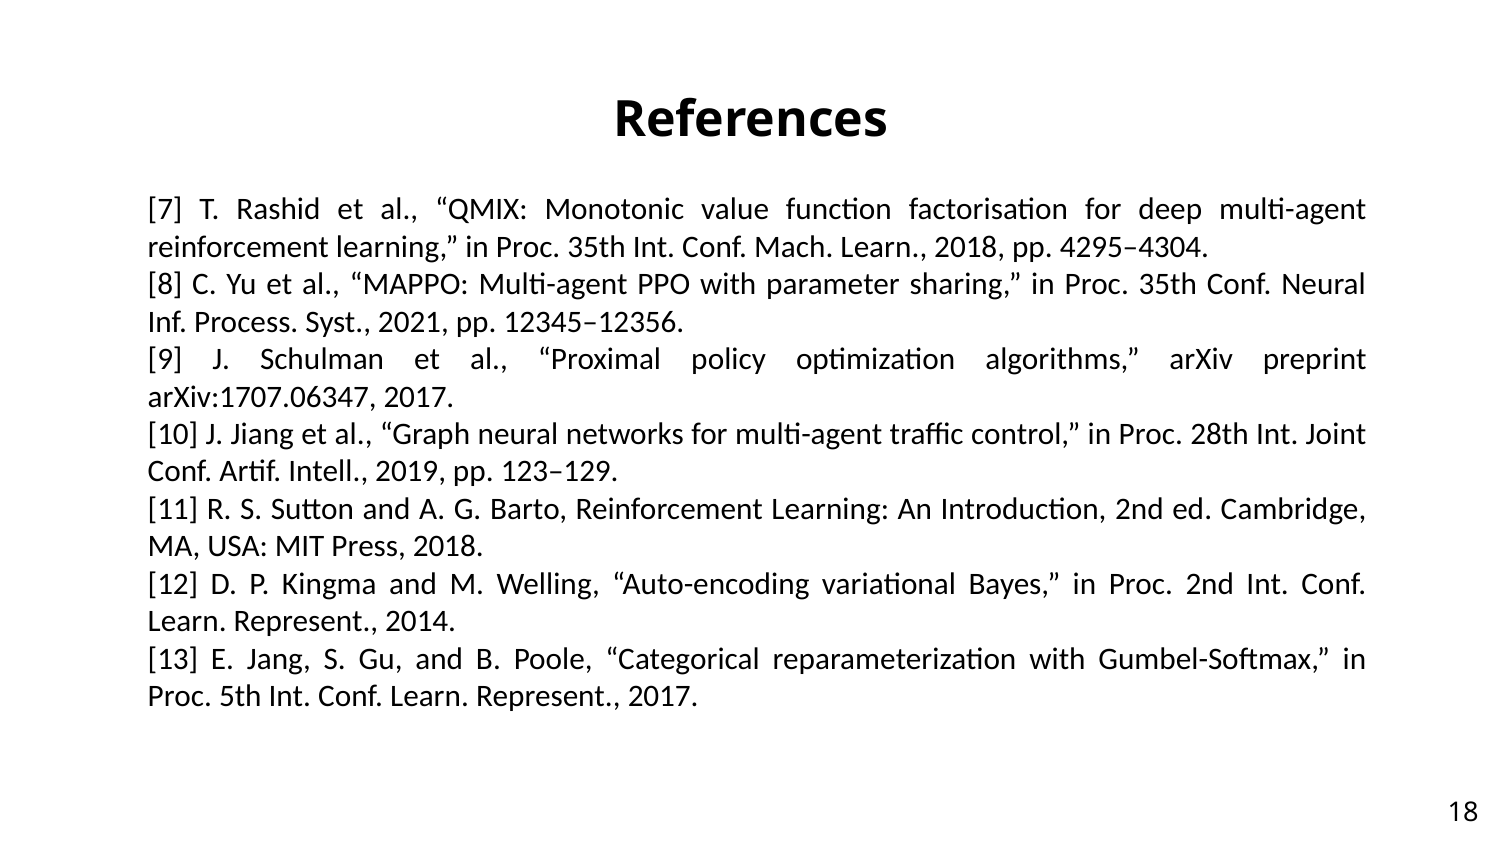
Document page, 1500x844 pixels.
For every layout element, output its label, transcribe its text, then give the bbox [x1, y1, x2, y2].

title References [75, 67, 1427, 162]
text_box [7] T. Rashid et al., “QMIX: Monotonic value function factorisation for deep multi-agent reinforcement learning,” in Proc. 35th Int. Conf. Mach. Learn., 2018, pp. 4295–4304. [8] C. Yu et al., “MAPPO: Multi-agent PPO with parameter sharing,” in Proc. 35th Conf. Neural Inf. Process. Syst., 2021, pp. 12345–12356. [9] J. Schulman et al., “Proximal policy optimization algorithms,” arXiv preprint arXiv:1707.06347, 2017. [10] J. Jiang et al., “Graph neural networks for multi-agent traffic control,” in Proc. 28th Int. Joint Conf. Artif. Intell., 2019, pp. 123–129. [11] R. S. Sutton and A. G. Barto, Reinforcement Learning: An Introduction, 2nd ed. Cambridge, MA, USA: MIT Press, 2018. [12] D. P. Kingma and M. Welling, “Auto-encoding variational Bayes,” in Proc. 2nd Int. Conf. Learn. Represent., 2014. [13] E. Jang, S. Gu, and B. Poole, “Categorical reparameterization with Gumbel-Softmax,” in Proc. 5th Int. Conf. Learn. Represent., 2017. [110, 173, 1384, 728]
slide_number 18 [1403, 779, 1494, 844]
